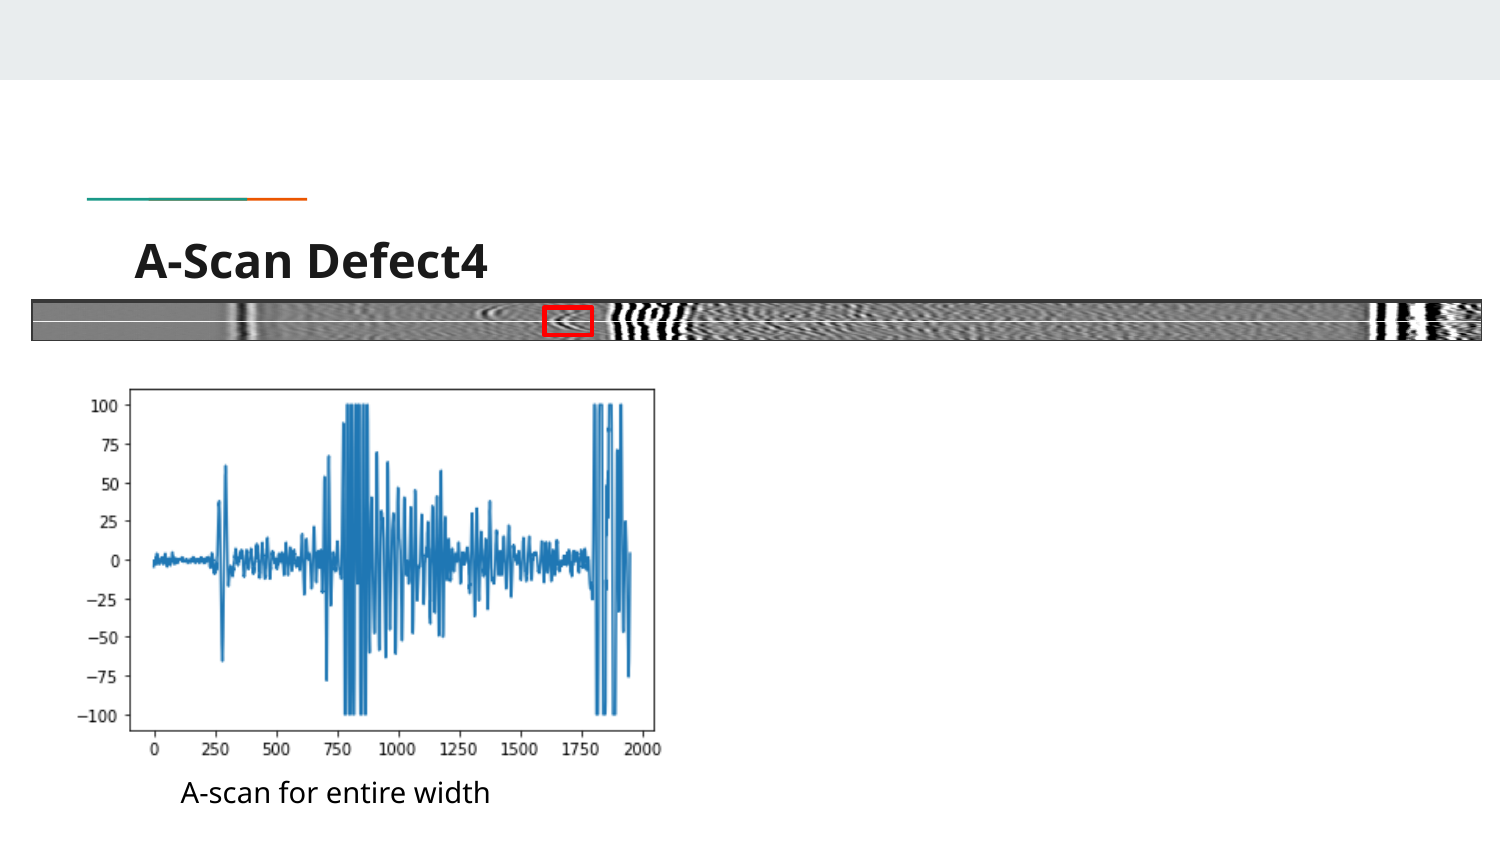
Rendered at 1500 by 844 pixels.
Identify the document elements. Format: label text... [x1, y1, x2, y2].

title A-Scan Defect4 [119, 216, 1381, 297]
picture [31, 298, 1483, 342]
picture [67, 385, 672, 768]
text_box A-scan for entire width [165, 776, 585, 825]
